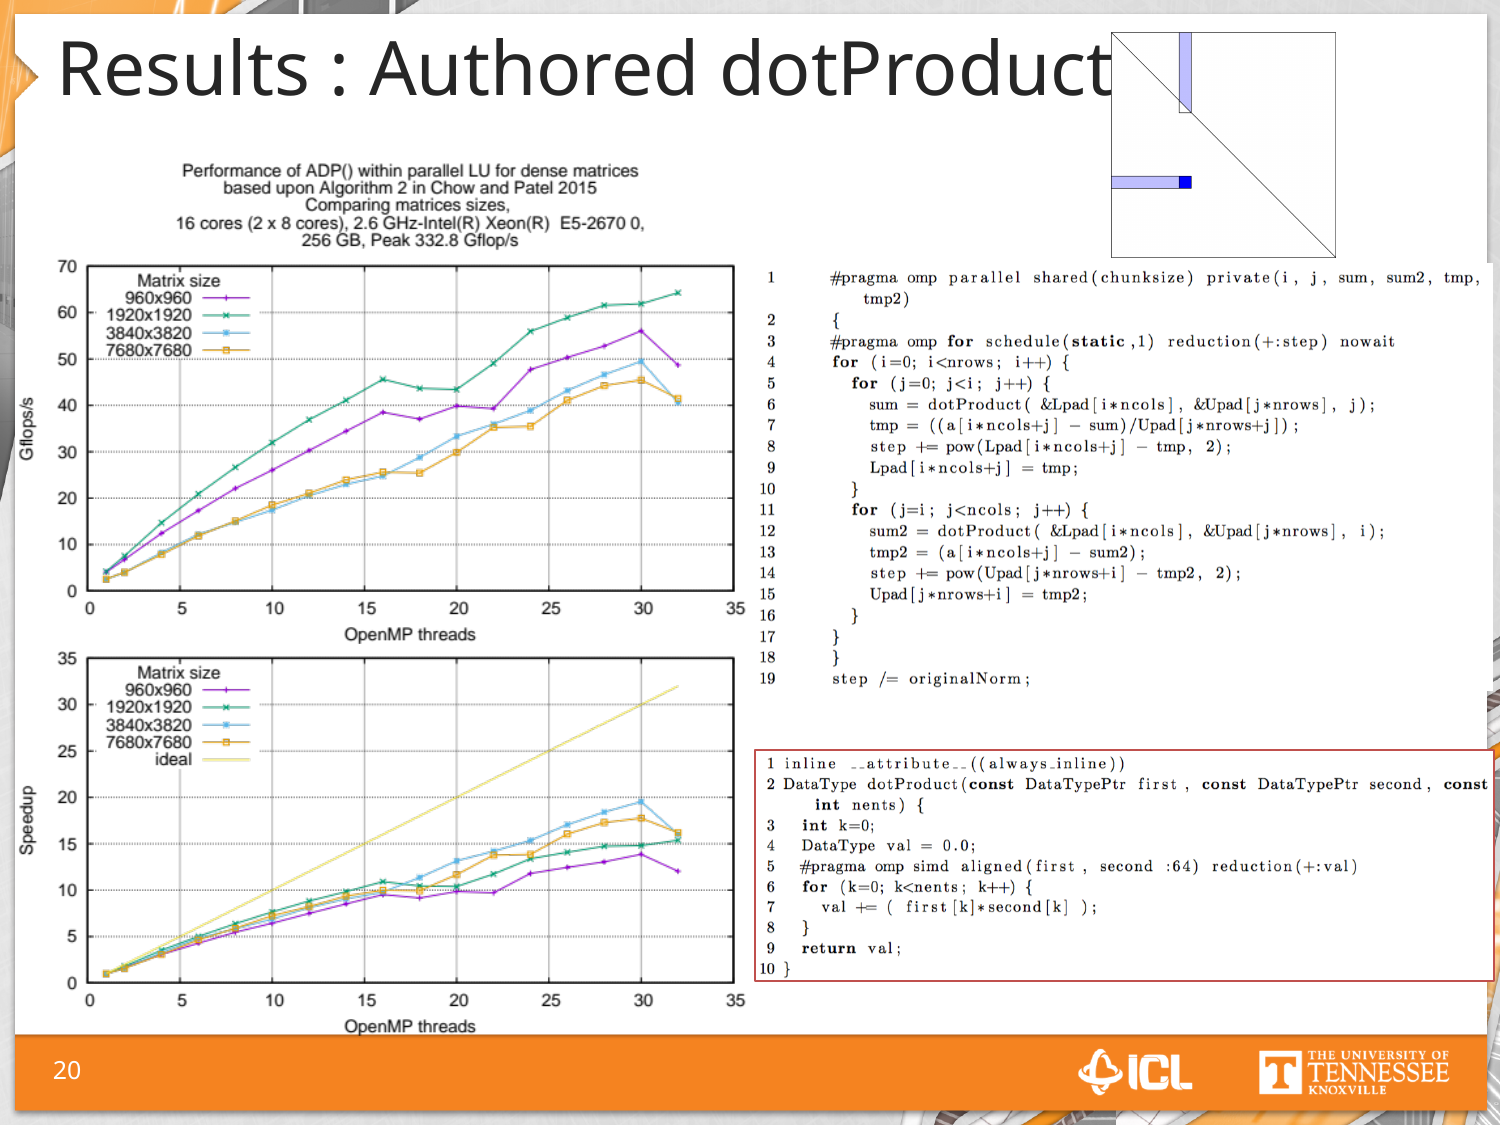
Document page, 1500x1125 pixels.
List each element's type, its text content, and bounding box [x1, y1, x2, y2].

picture [0, 0, 1500, 1125]
footer [0, 1065, 550, 1125]
title Results : Authored dotProduct() [41, 12, 1459, 125]
slide_number 20 [37, 1044, 173, 1065]
